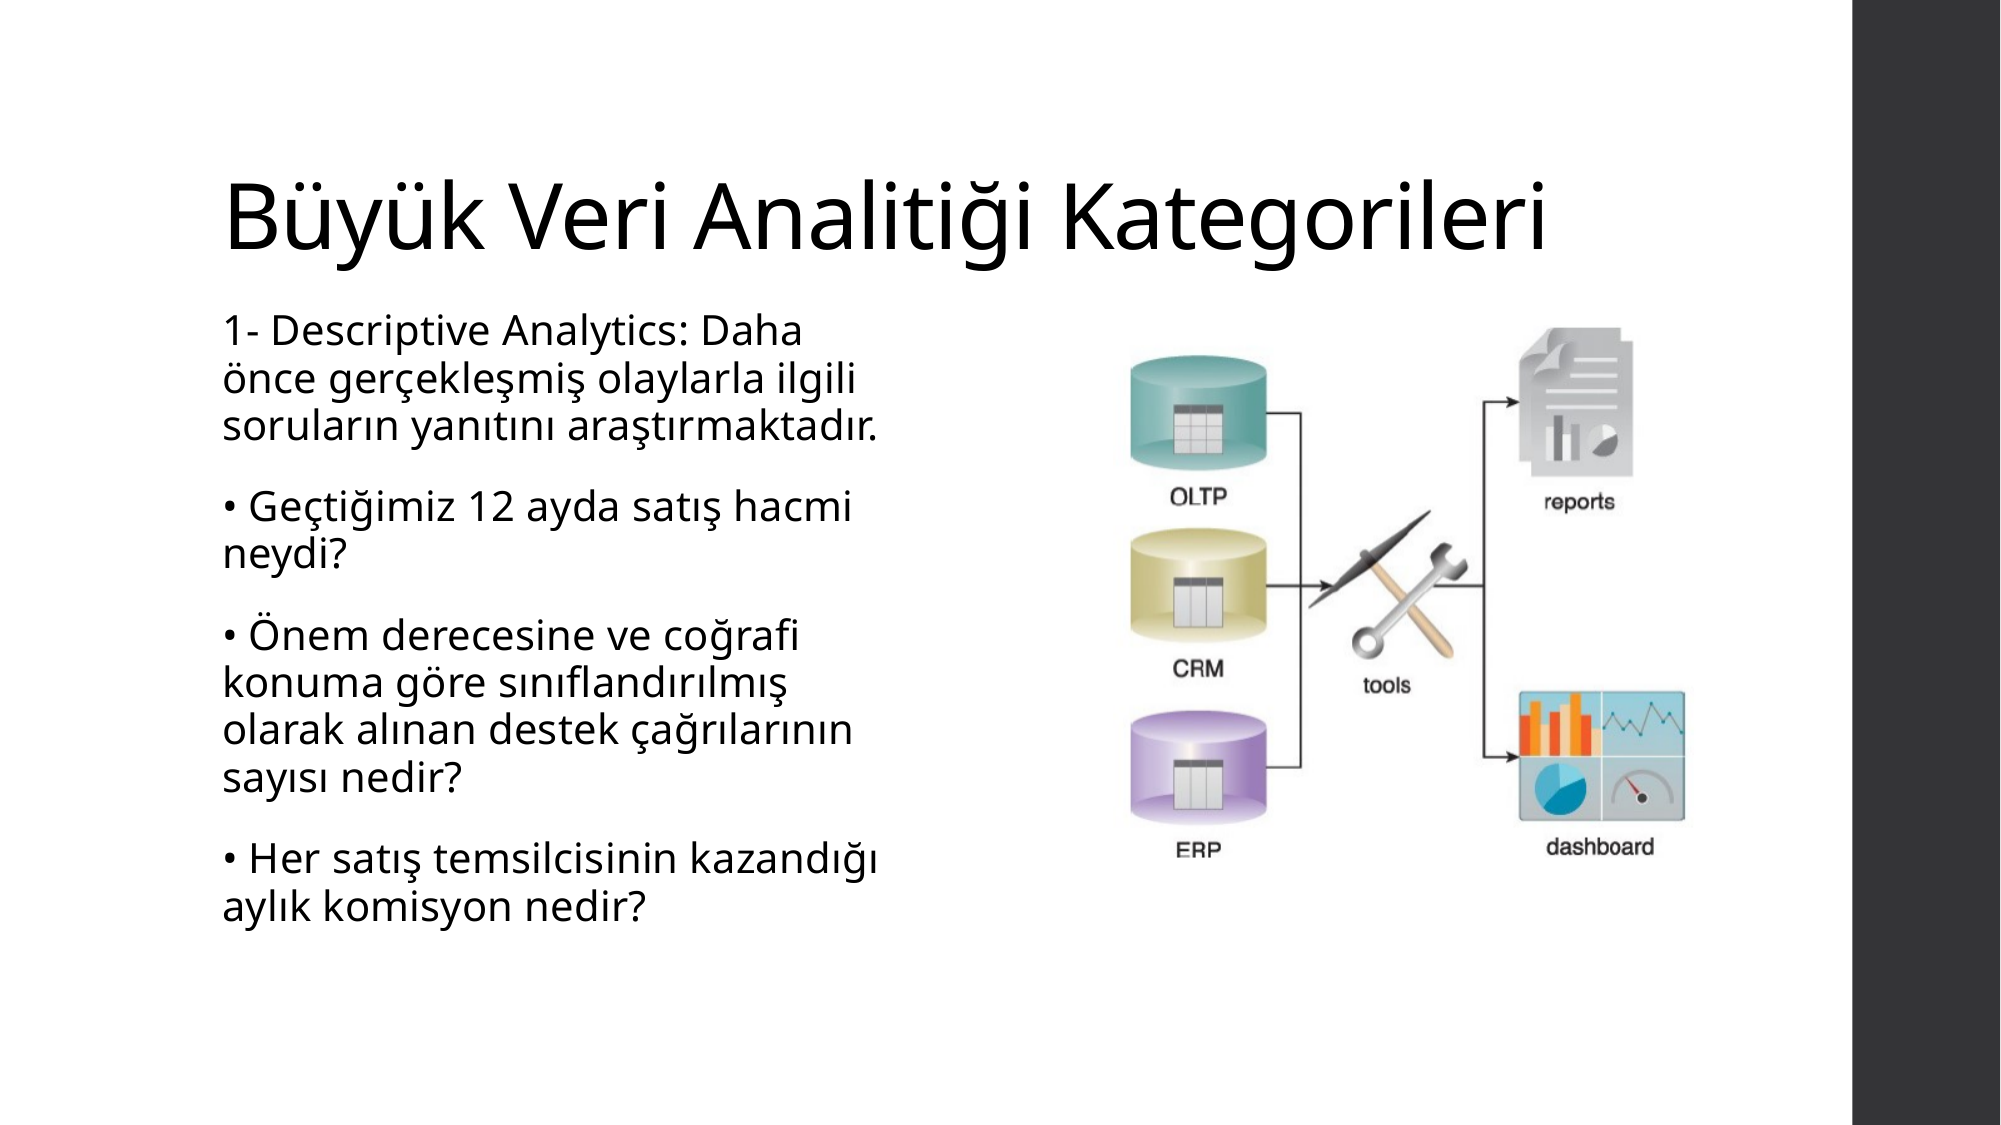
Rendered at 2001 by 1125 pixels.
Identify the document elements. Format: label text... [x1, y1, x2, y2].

title Büyük Veri Analitiği Kategorileri [206, 60, 1797, 278]
picture [1102, 299, 1699, 884]
list 1- Descriptive Analytics: Daha önce gerçekleşmiş olaylarla ilgili soruların yanıtını araştırmaktadır. • Geçtiğimiz 12 ayda satış hacmi neydi? • Önem derecesine ve coğrafi konuma göre sınıflandırılmış olarak alınan destek çağrılarının sayısı nedir? • Her satış temsilcisinin kazandığı aylık komisyon nedir? [206, 299, 898, 1019]
